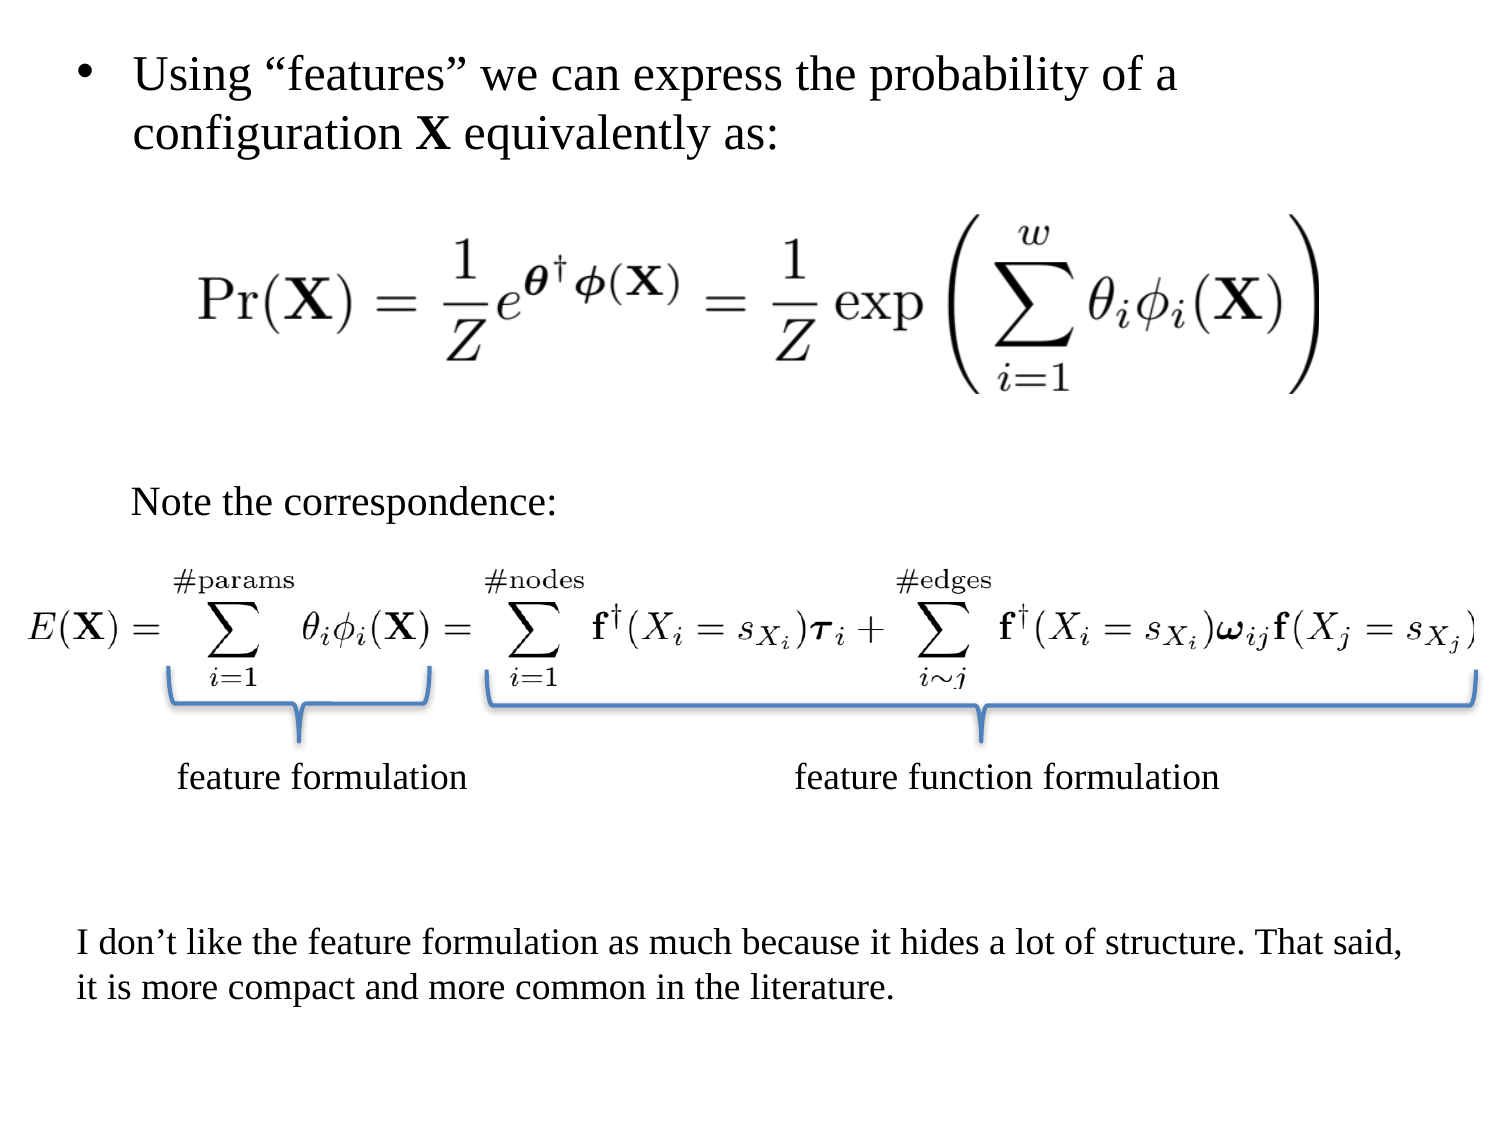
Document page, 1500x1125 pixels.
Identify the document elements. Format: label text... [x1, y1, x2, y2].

text_box I don’t like the feature formulation as much because it hides a lot of structure. That said, it is more compact and more common in the literature. [61, 909, 1444, 1015]
text_box Using “features” we can express the probability of a configuration X equivalently as: [61, 32, 1444, 168]
text_box [169, 698, 429, 744]
text_box feature function formulation [779, 745, 1236, 805]
picture [27, 568, 1474, 690]
picture [198, 213, 1320, 394]
text_box Note the correspondence: [115, 465, 664, 531]
text_box feature formulation [161, 745, 484, 805]
text_box [486, 695, 1477, 744]
